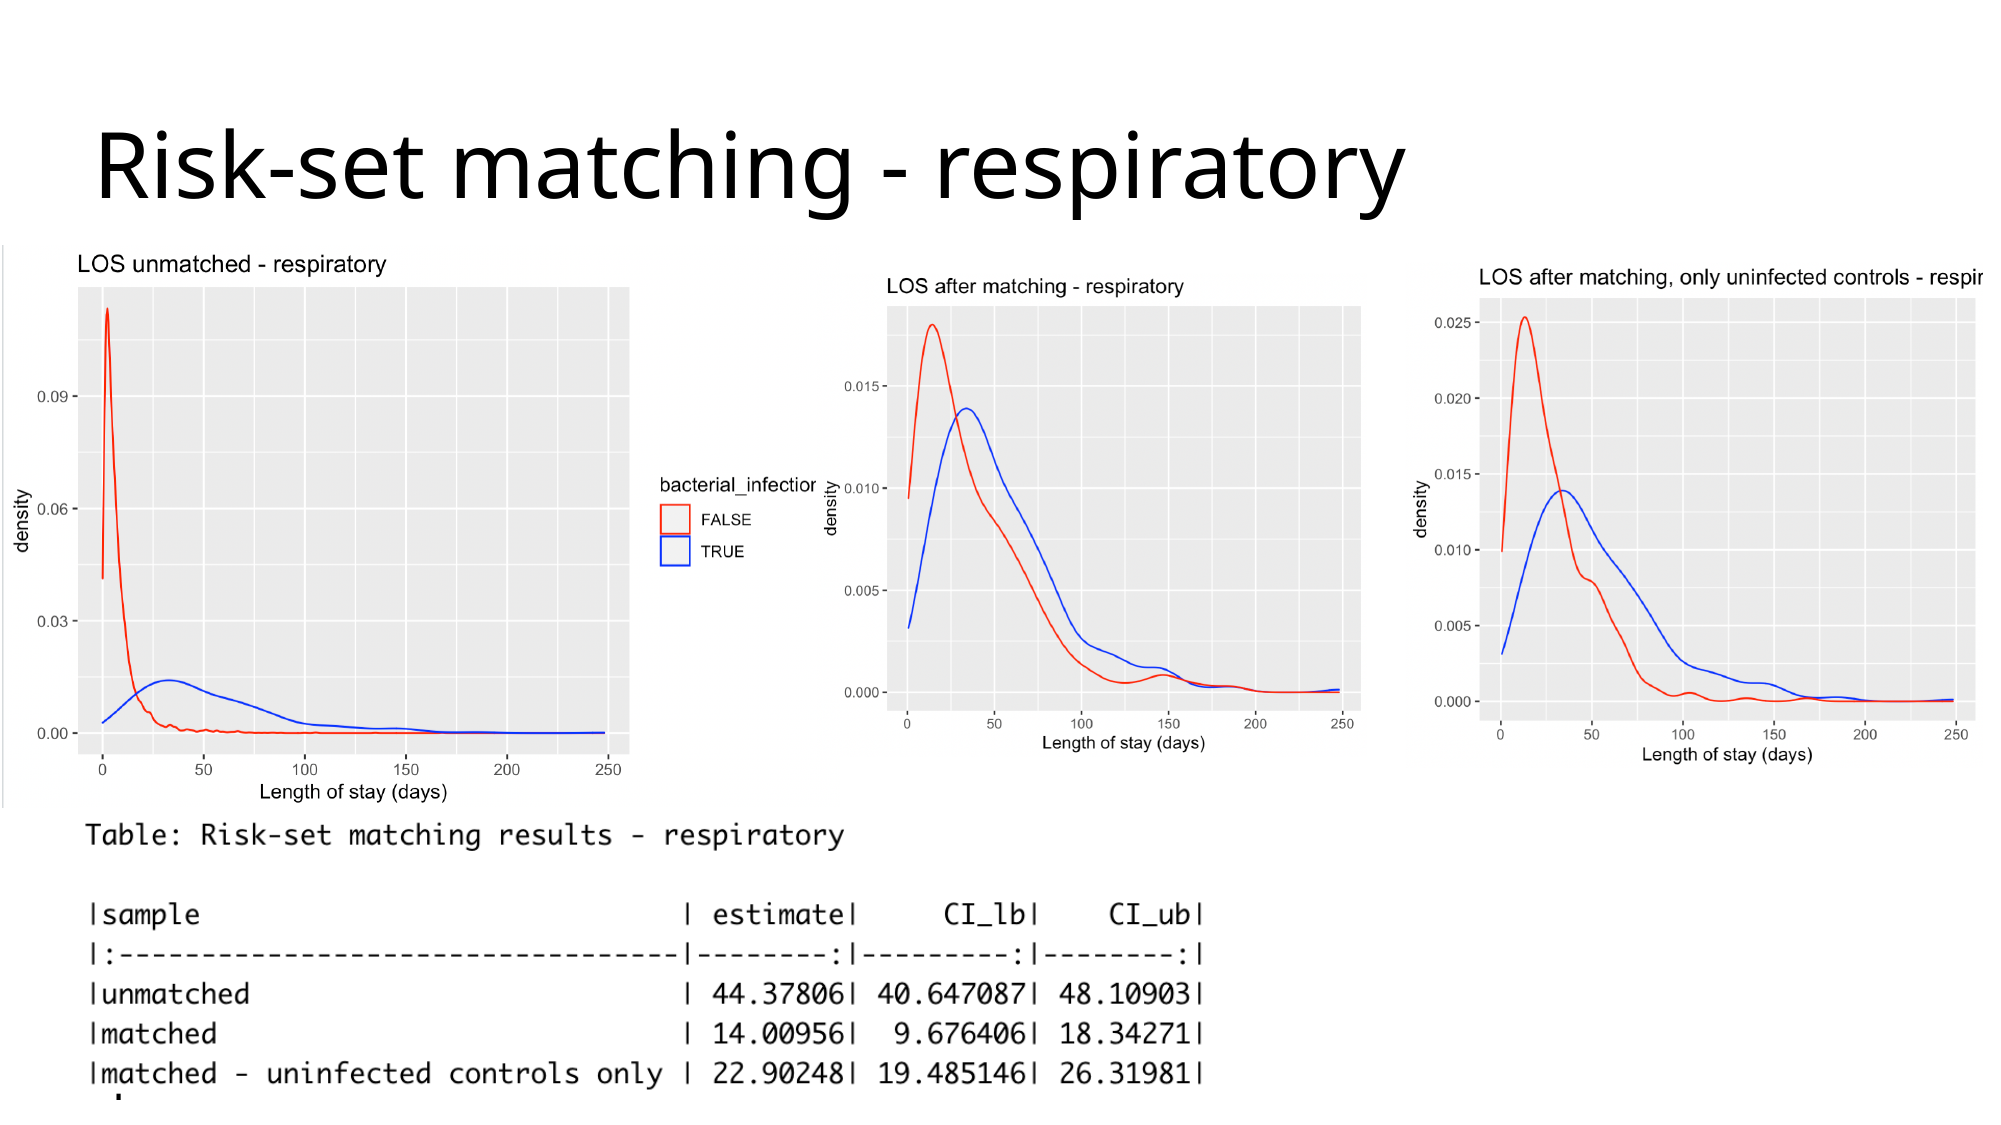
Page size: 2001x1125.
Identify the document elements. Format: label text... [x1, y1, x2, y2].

picture [1405, 261, 1983, 768]
picture [2, 245, 1367, 1100]
title Risk-set matching - respiratory [79, 59, 1804, 278]
